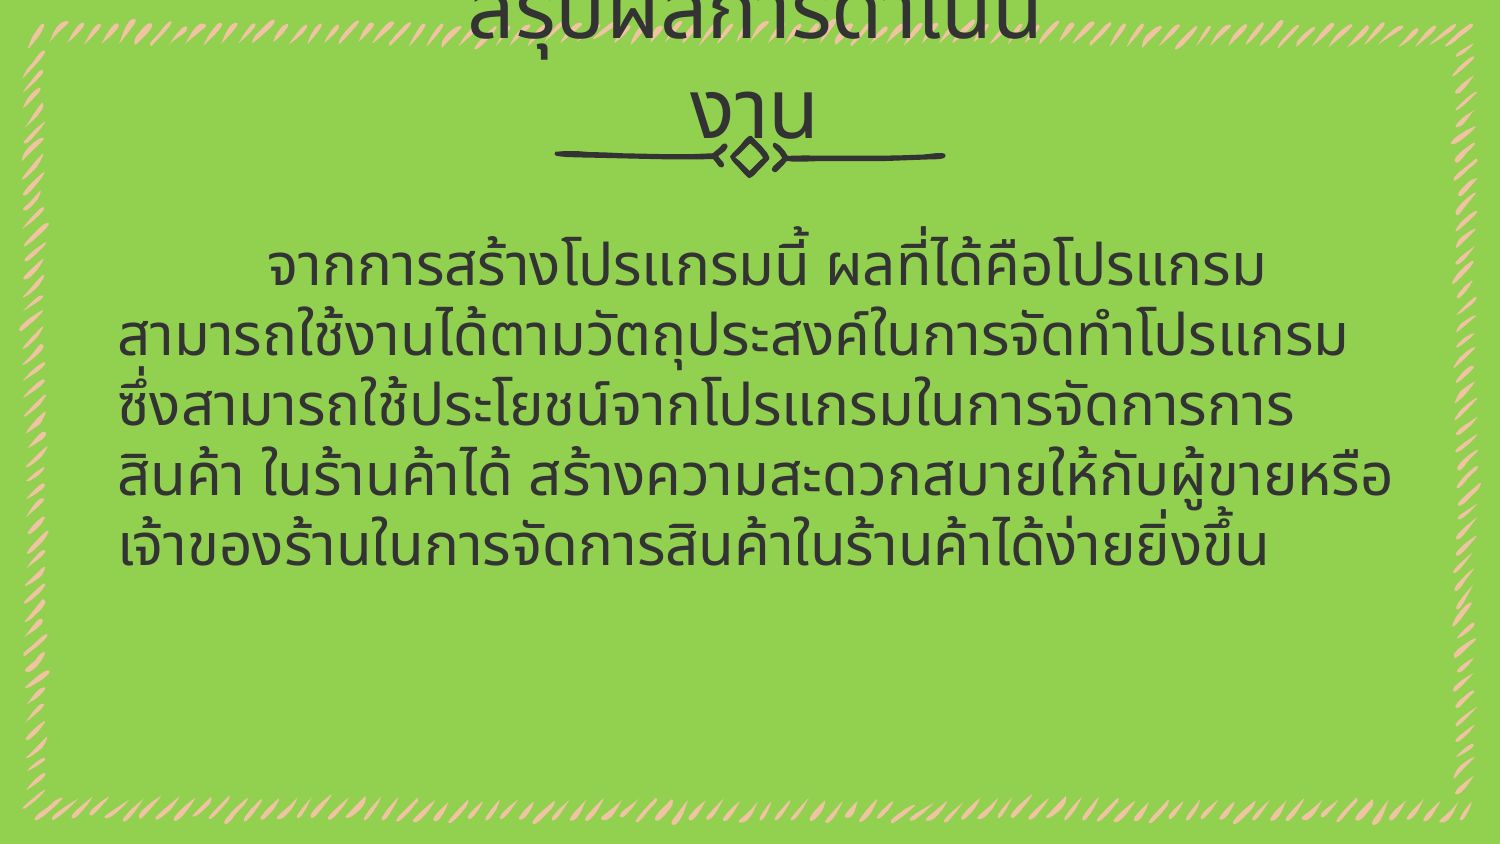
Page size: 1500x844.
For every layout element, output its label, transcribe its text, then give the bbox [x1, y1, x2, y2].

text_box จากการสร้างโปรแกรมนี้ ผลที่ได้คือโปรแกรมสามารถใช้งานได้ตามวัตถุประสงค์ในการจัดทำโปรแกรม ซึ่งสามารถใช้ประโยชน์จากโปรแกรมในการจัดการการสินค้า ในร้านค้าได้ สร้างความสะดวกสบายให้กับผู้ขายหรือเจ้าของร้านในการจัดการสินค้าในร้านค้าได้ง่ายยิ่งขึ้น [85, 212, 1425, 632]
text_box สรุปผลการดำเนินงาน [415, 58, 1096, 171]
text_box [554, 143, 728, 168]
text_box [771, 142, 946, 173]
text_box [730, 135, 770, 179]
